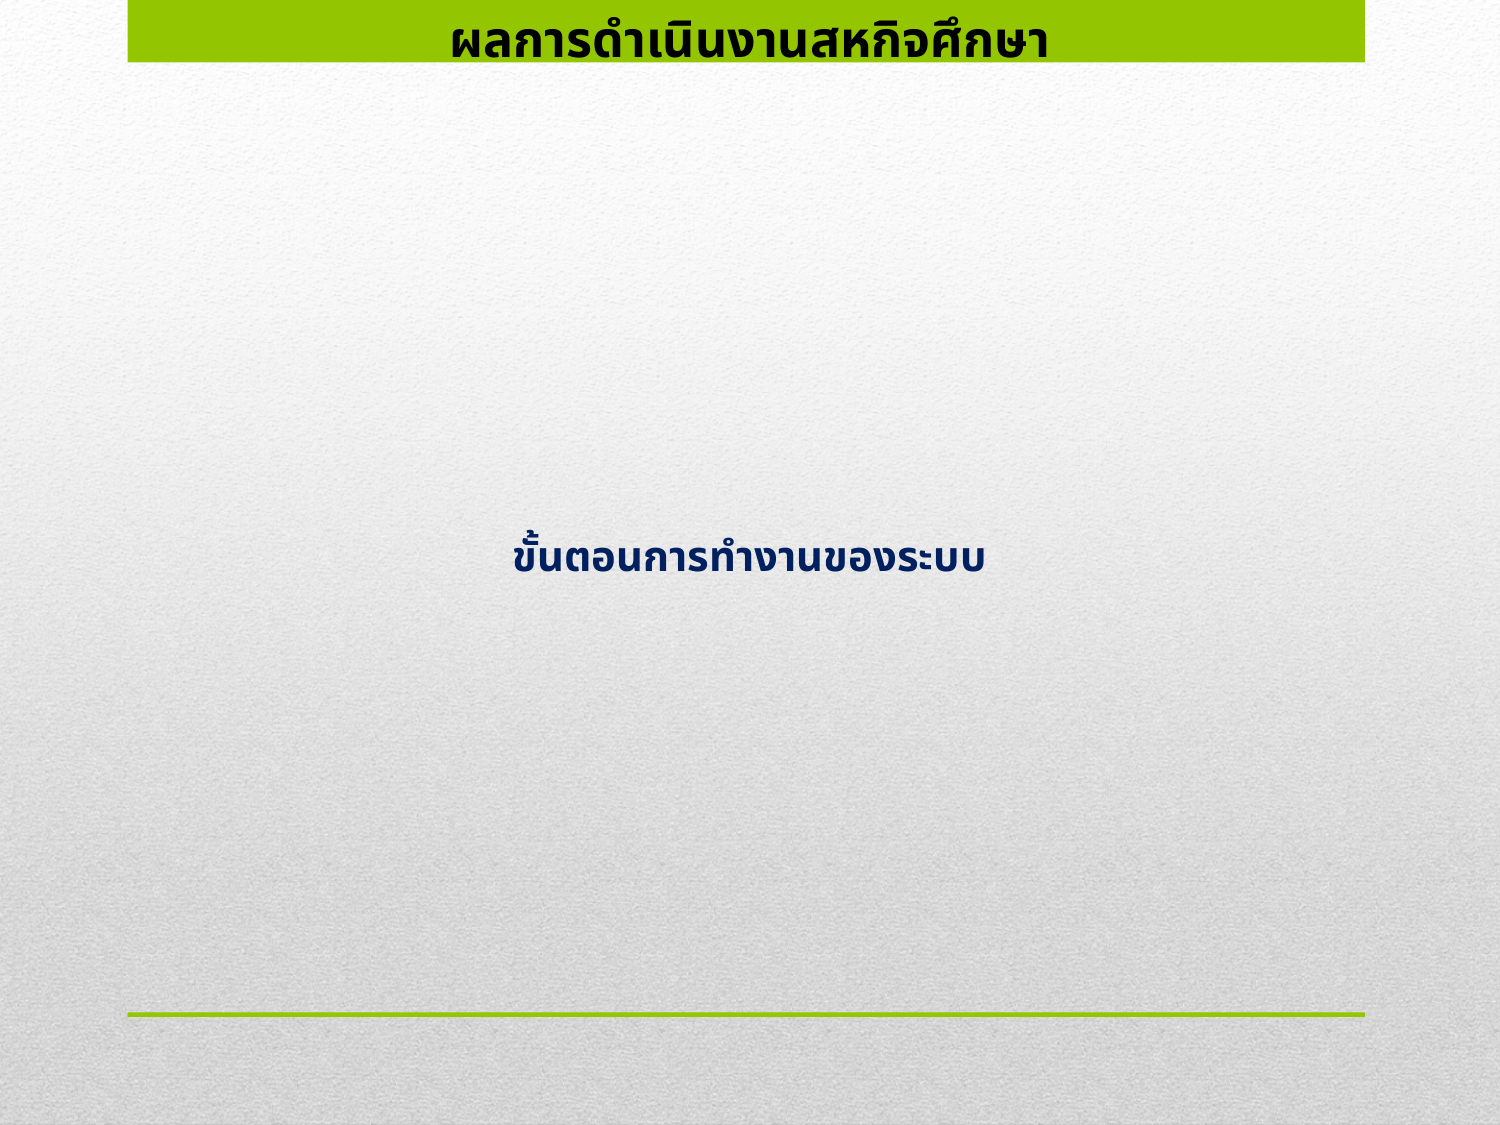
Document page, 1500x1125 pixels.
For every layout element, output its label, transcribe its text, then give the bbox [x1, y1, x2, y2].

text_box ผลการดำเนินงานสหกิจศึกษา [0, 0, 1500, 75]
title ขั้นตอนการทำงานของระบบ [0, 399, 1500, 638]
